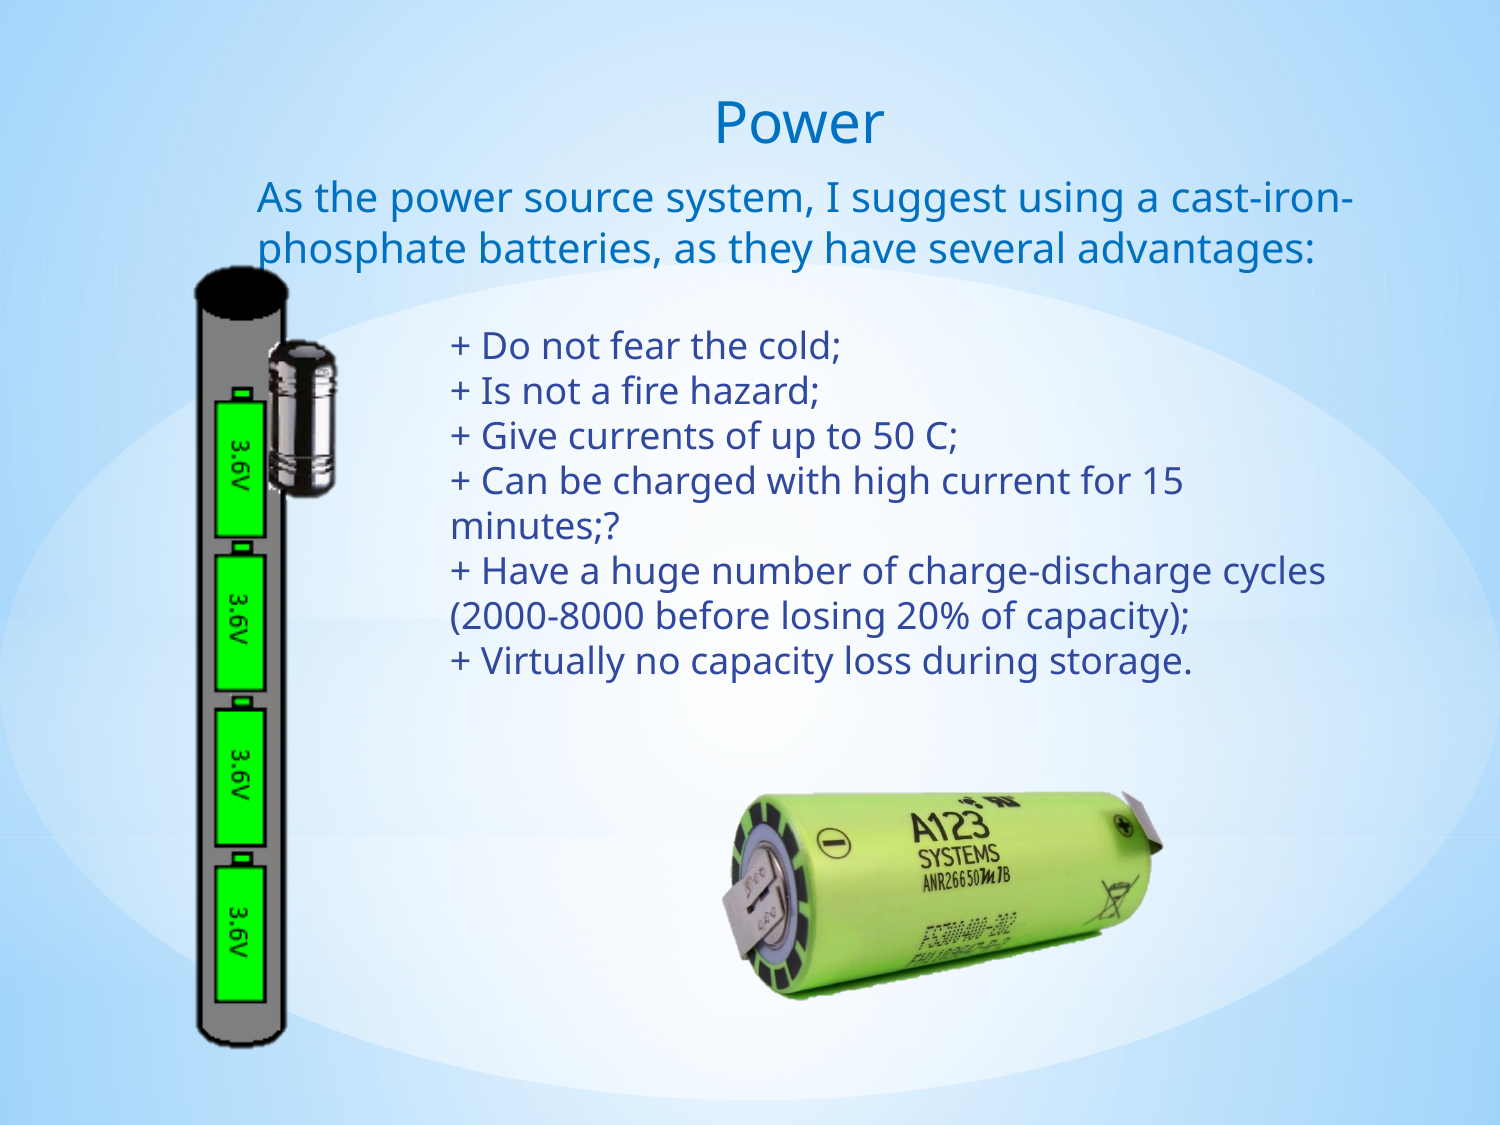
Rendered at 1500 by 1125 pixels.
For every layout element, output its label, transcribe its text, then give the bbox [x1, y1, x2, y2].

text_box Power [698, 78, 900, 163]
text_box As the power source system, I suggest using a cast-iron-phosphate batteries, as they have several advantages: [242, 163, 1483, 279]
picture [690, 739, 1200, 1052]
text_box + Do not fear the cold; + Is not a fire hazard; + Give currents of up to 50 C; + Can be charged with high current for 15 minutes;? + Have a huge number of charge-discharge cycles (2000-8000 before losing 20% of capacity); + Virtually no capacity loss during storage. [435, 314, 1357, 690]
picture [94, 218, 390, 1103]
